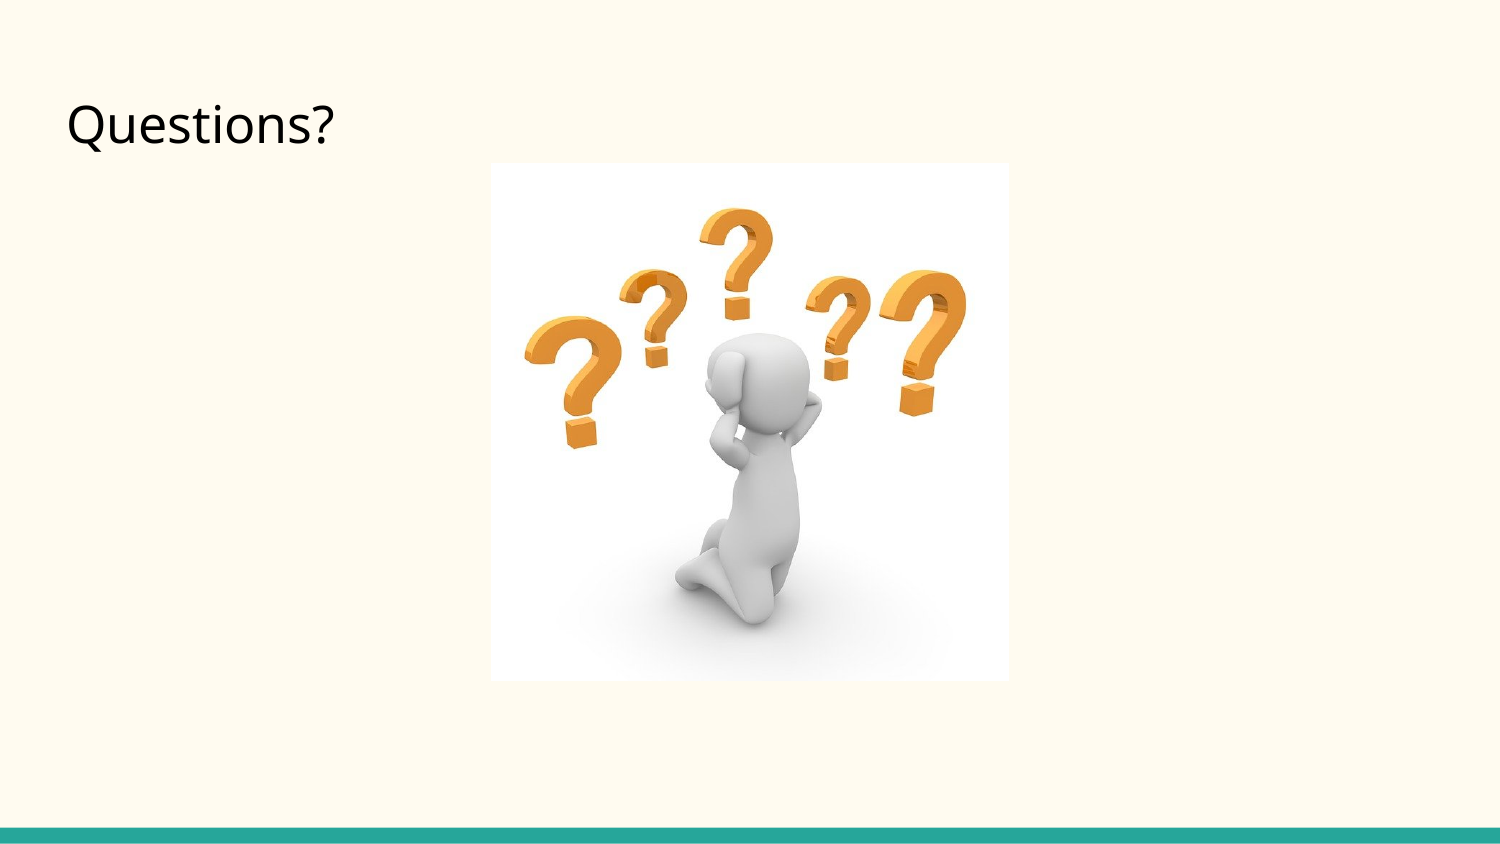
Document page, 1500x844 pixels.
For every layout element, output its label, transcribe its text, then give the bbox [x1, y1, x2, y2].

title Questions? [51, 72, 1449, 174]
picture [491, 162, 1009, 681]
